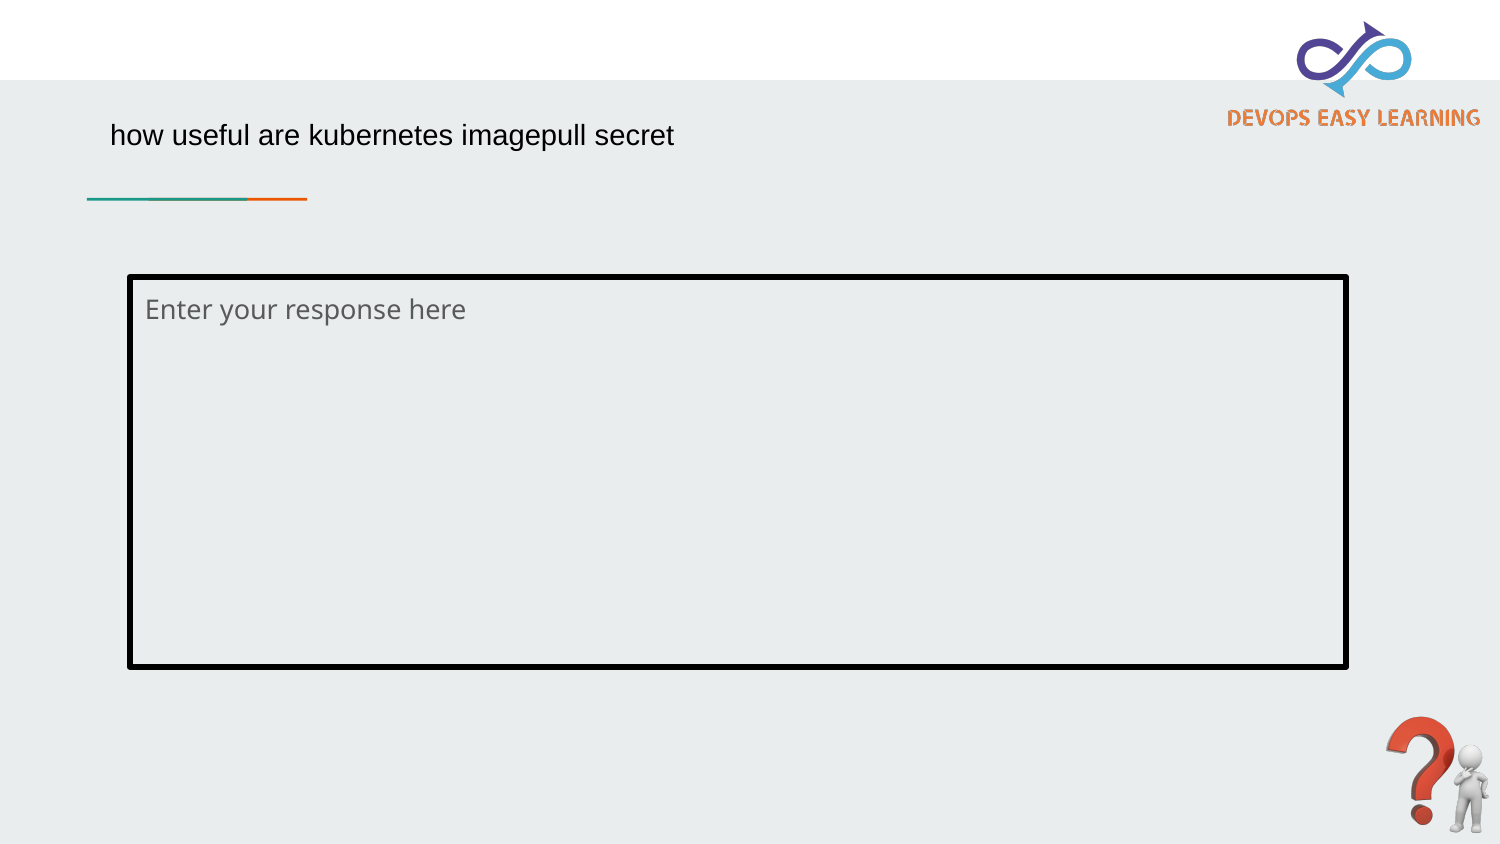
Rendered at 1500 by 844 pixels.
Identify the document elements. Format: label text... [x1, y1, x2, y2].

text_box Enter your response here [129, 277, 1346, 667]
text_box how useful are kubernetes imagepull secret [95, 101, 1226, 342]
picture [1216, 9, 1492, 148]
picture [1378, 706, 1500, 844]
